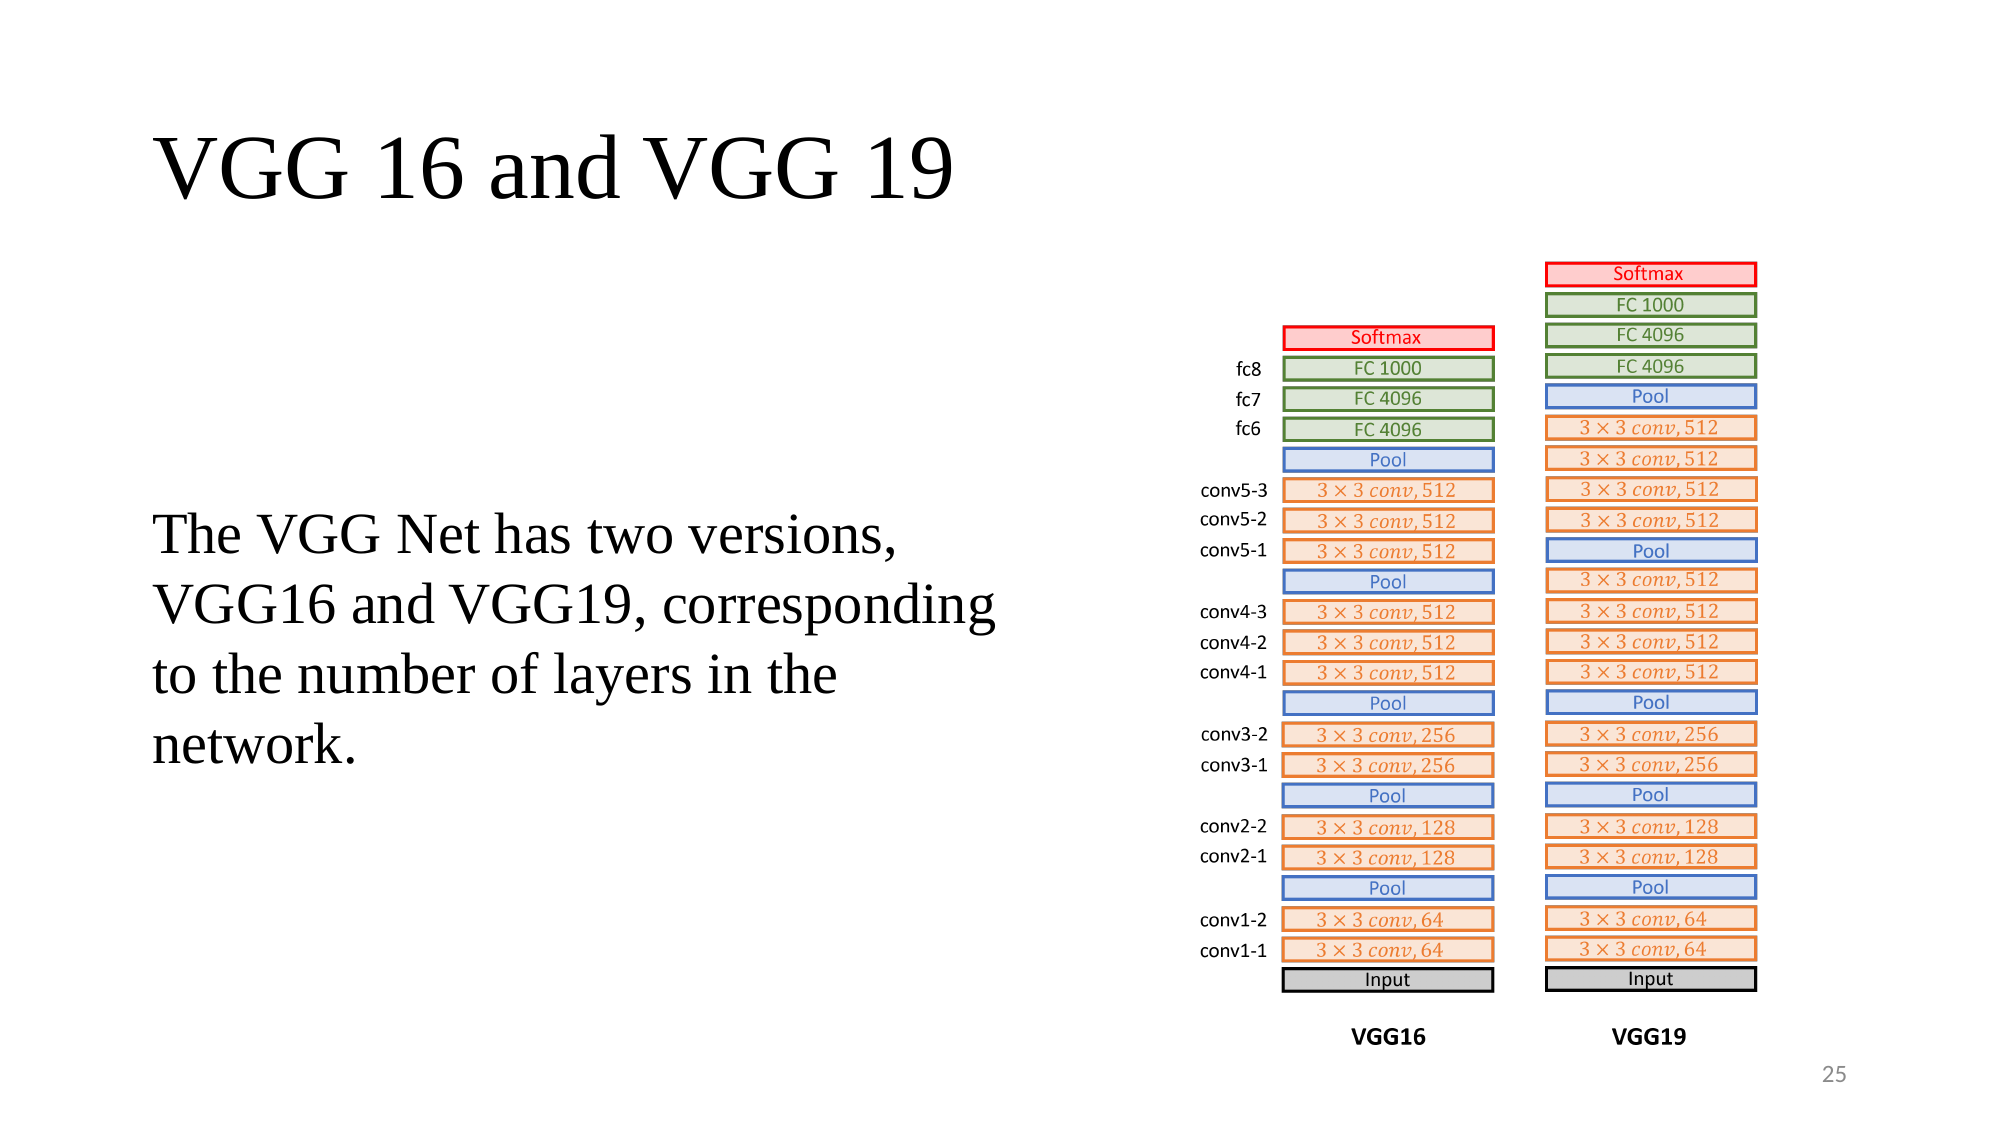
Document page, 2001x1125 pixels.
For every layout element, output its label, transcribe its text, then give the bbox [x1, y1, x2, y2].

title VGG 16 and VGG 19 [137, 59, 1863, 278]
picture [1187, 254, 1758, 1067]
text_box The VGG Net has two versions, VGG16 and VGG19, corresponding to the number of layers in the network. [137, 487, 1050, 783]
slide_number 25 [1412, 1042, 1863, 1103]
